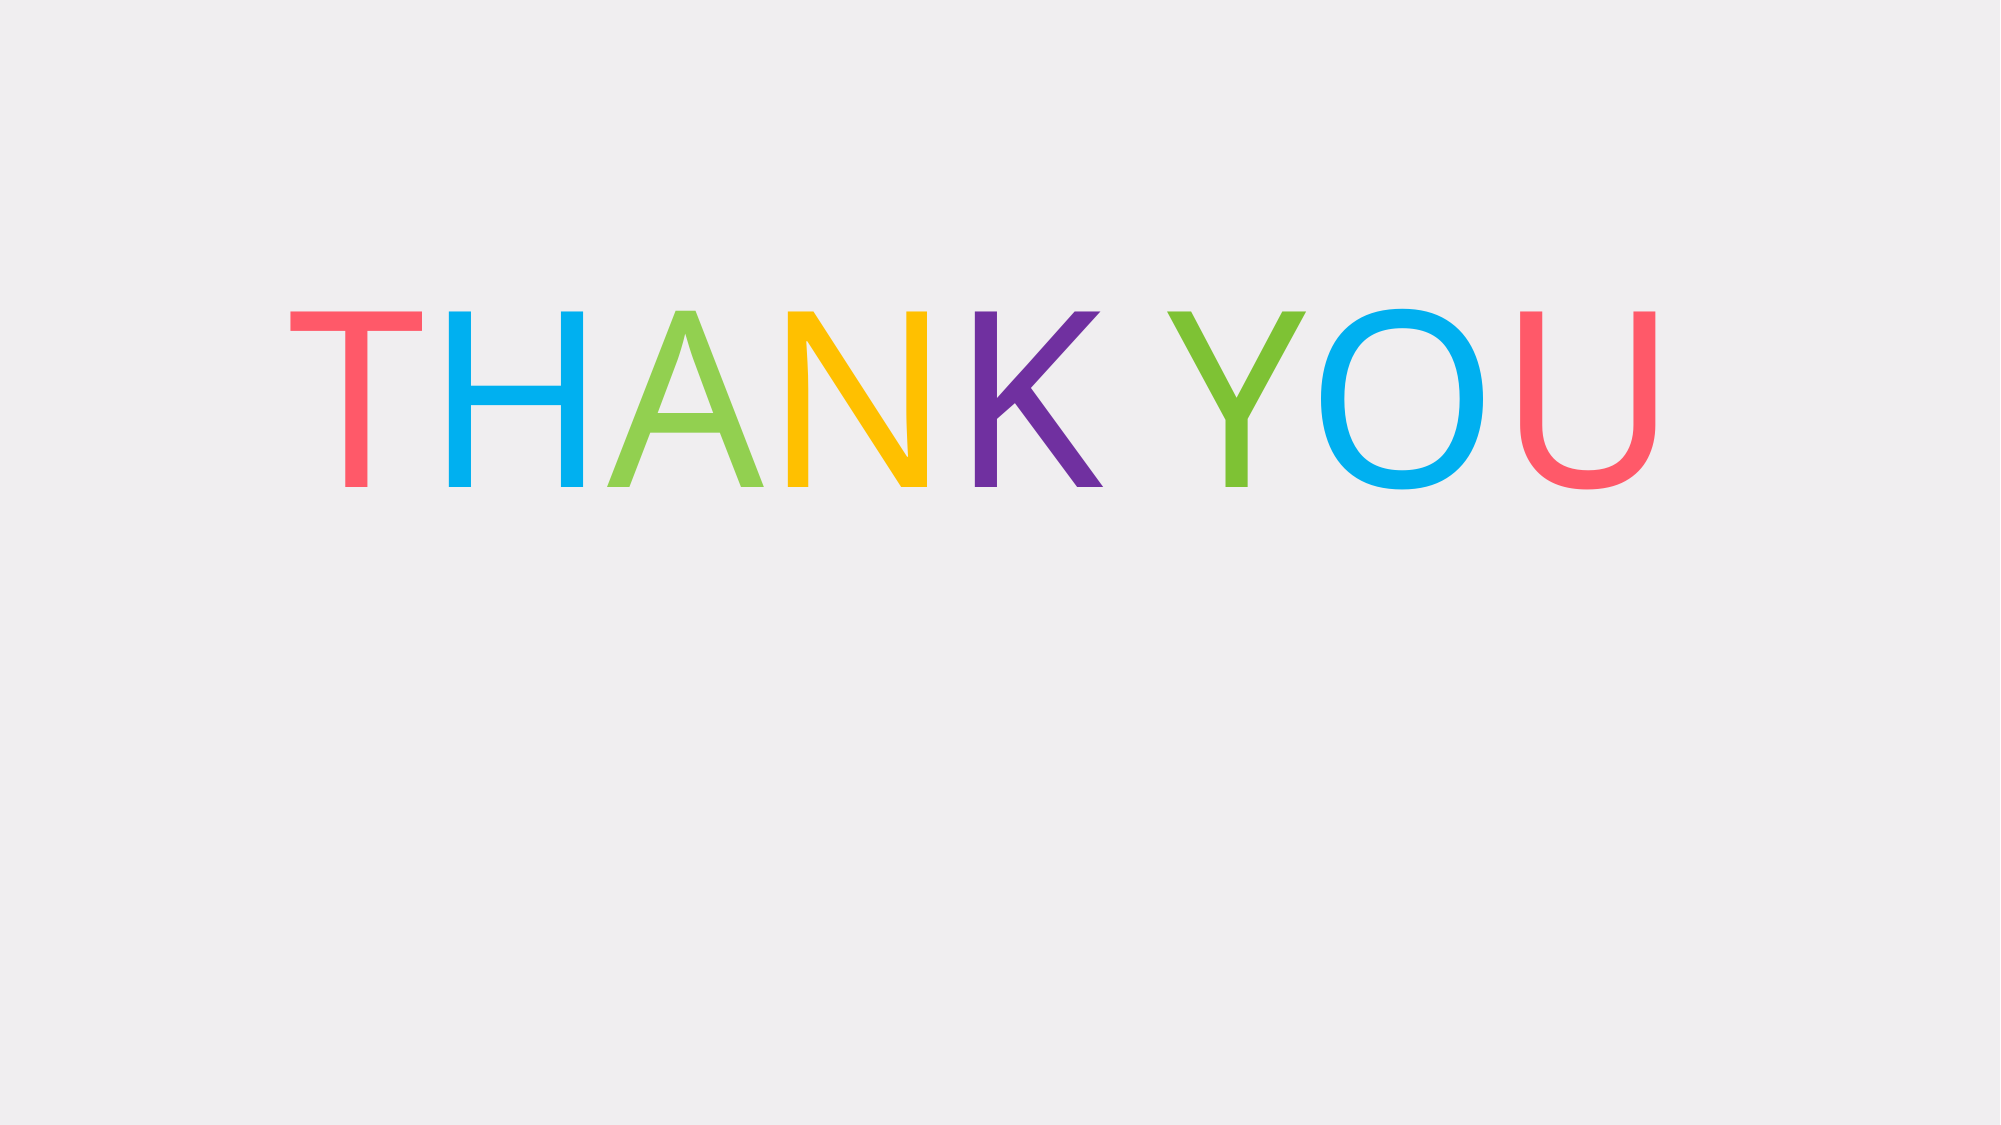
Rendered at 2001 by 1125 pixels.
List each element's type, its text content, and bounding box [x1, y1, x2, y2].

text_box THANK YOU [267, 233, 1699, 544]
